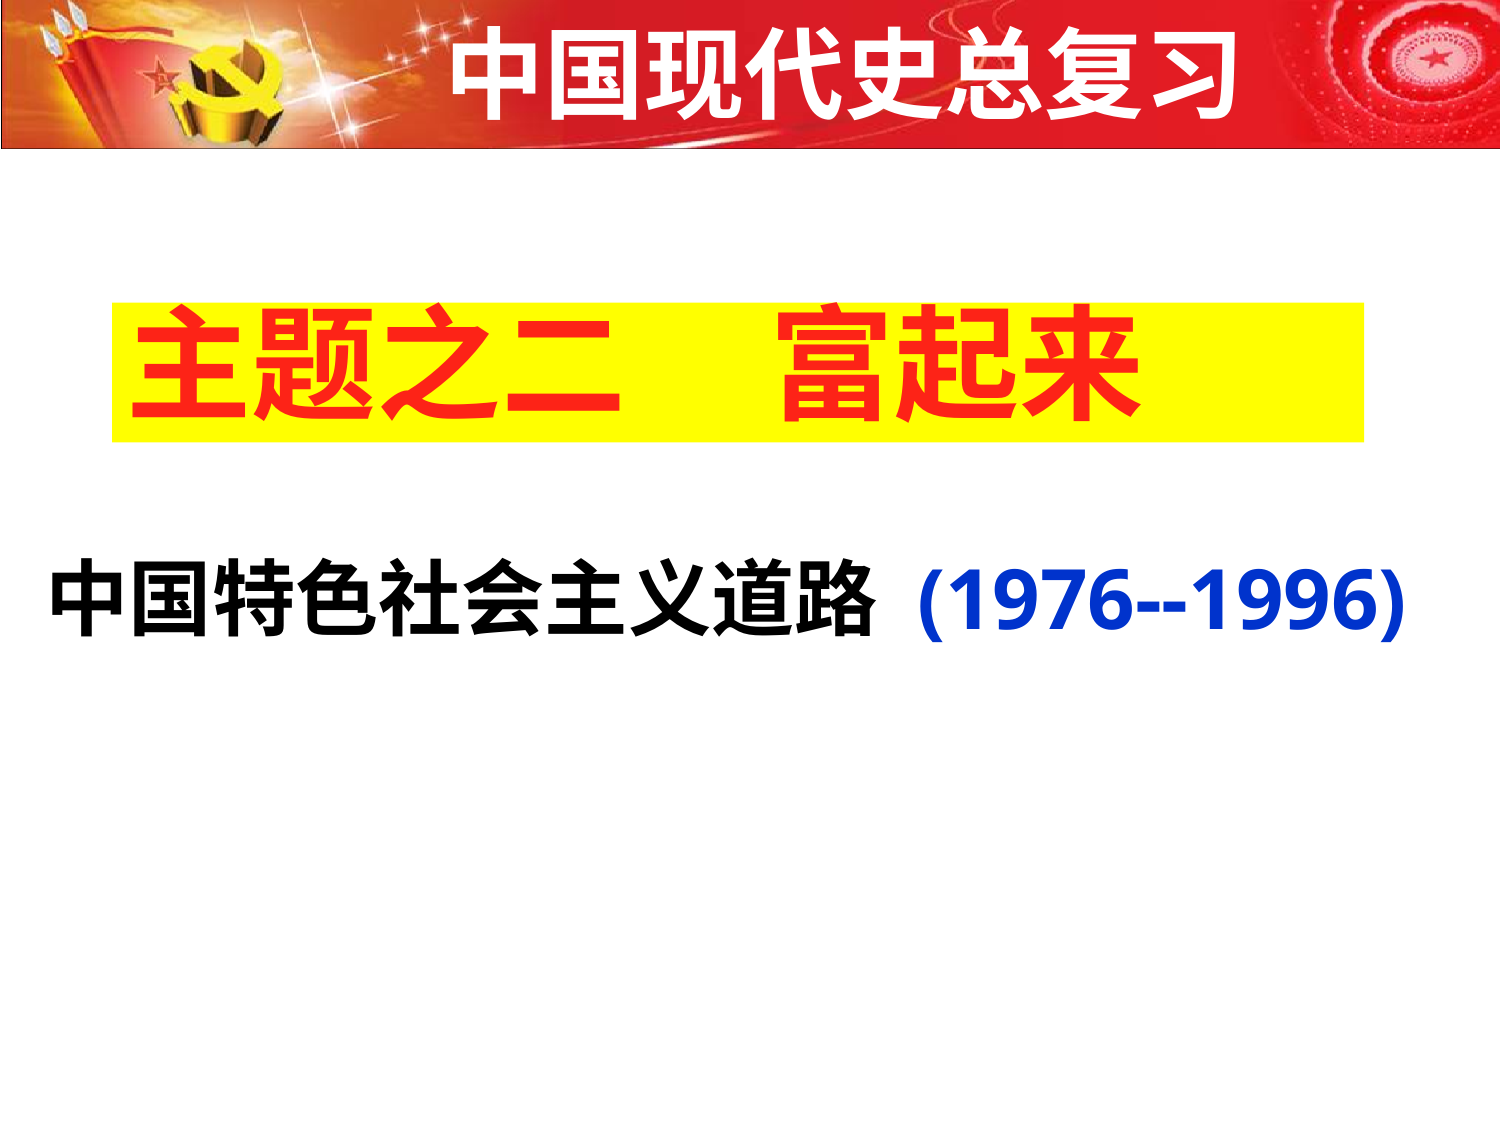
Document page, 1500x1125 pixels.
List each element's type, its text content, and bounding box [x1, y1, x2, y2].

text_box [0, 0, 1500, 150]
text_box 中国特色社会主义道路 (1976--1996) [0, 538, 1477, 654]
text_box 主题之二 富起来 [112, 302, 1365, 443]
